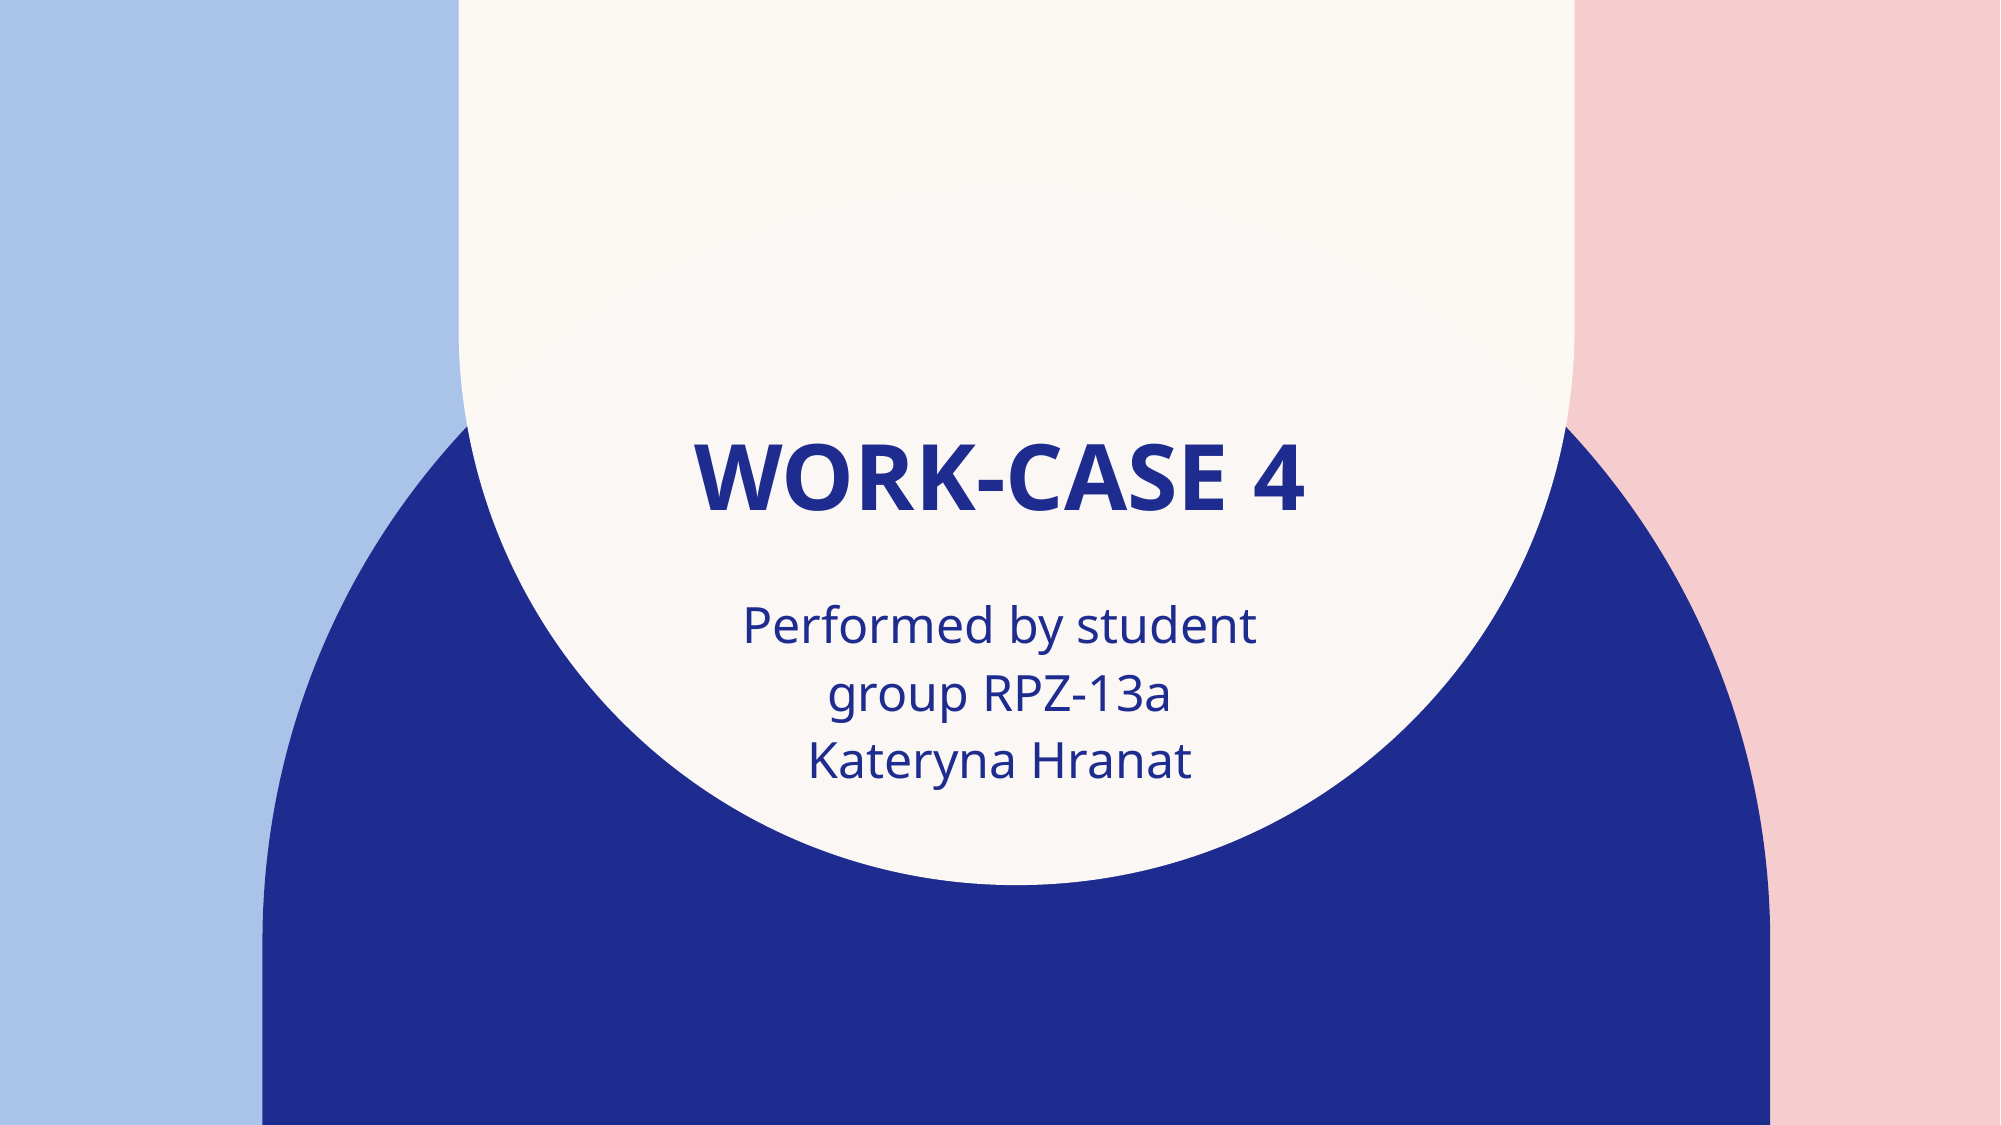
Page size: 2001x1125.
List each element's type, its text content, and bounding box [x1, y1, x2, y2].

subtitle Performed by student group RPZ-13a Kateryna Hranat [713, 526, 1287, 832]
title Work-case 4 [558, 325, 1442, 527]
